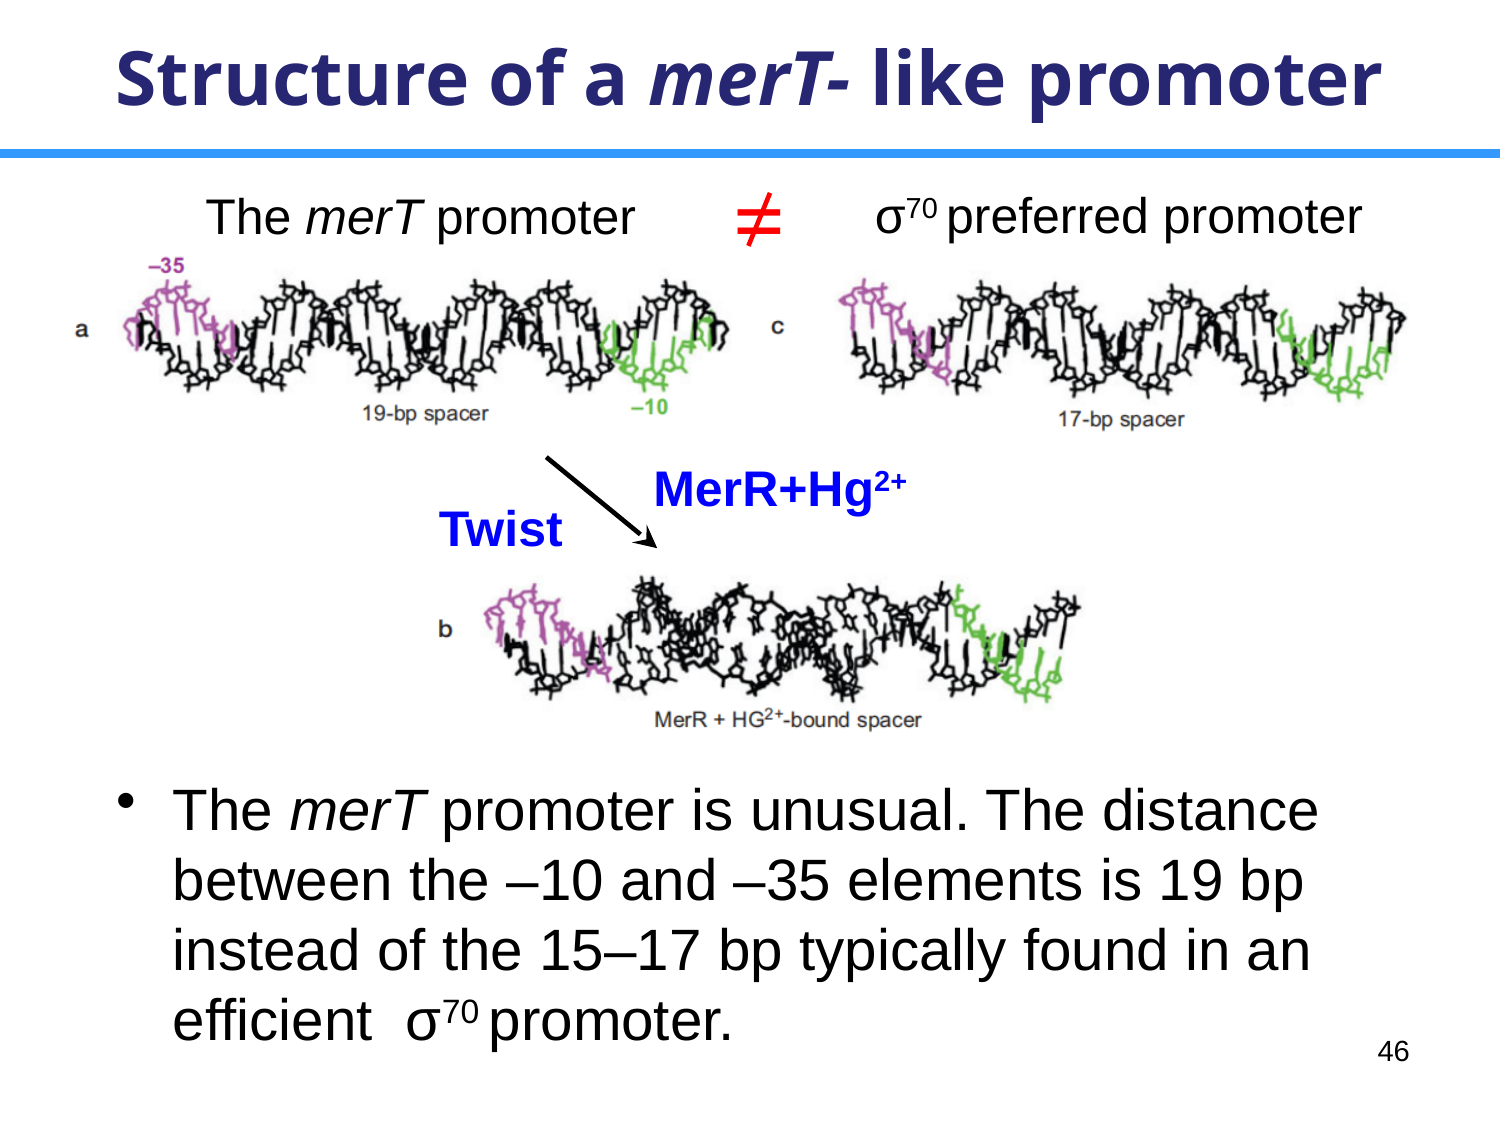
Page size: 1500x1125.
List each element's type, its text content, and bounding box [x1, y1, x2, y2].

text_box σ70 preferred promoter [860, 176, 1395, 252]
text_box The merT promoter [190, 177, 658, 250]
slide_number 46 [1074, 1024, 1426, 1103]
text_box Structure of a merT- like promoter [809, 159, 1500, 163]
picture [765, 259, 1442, 443]
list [69, 252, 746, 436]
text_box Structure of a merT- like promoter [0, 0, 1500, 149]
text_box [423, 448, 1109, 748]
text_box The merT promoter is unusual. The distance between the –10 and –35 elements is 19 bp instead of the 15–17 bp typically found in an efficient σ70 promoter. [101, 764, 1500, 1060]
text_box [718, 153, 802, 280]
